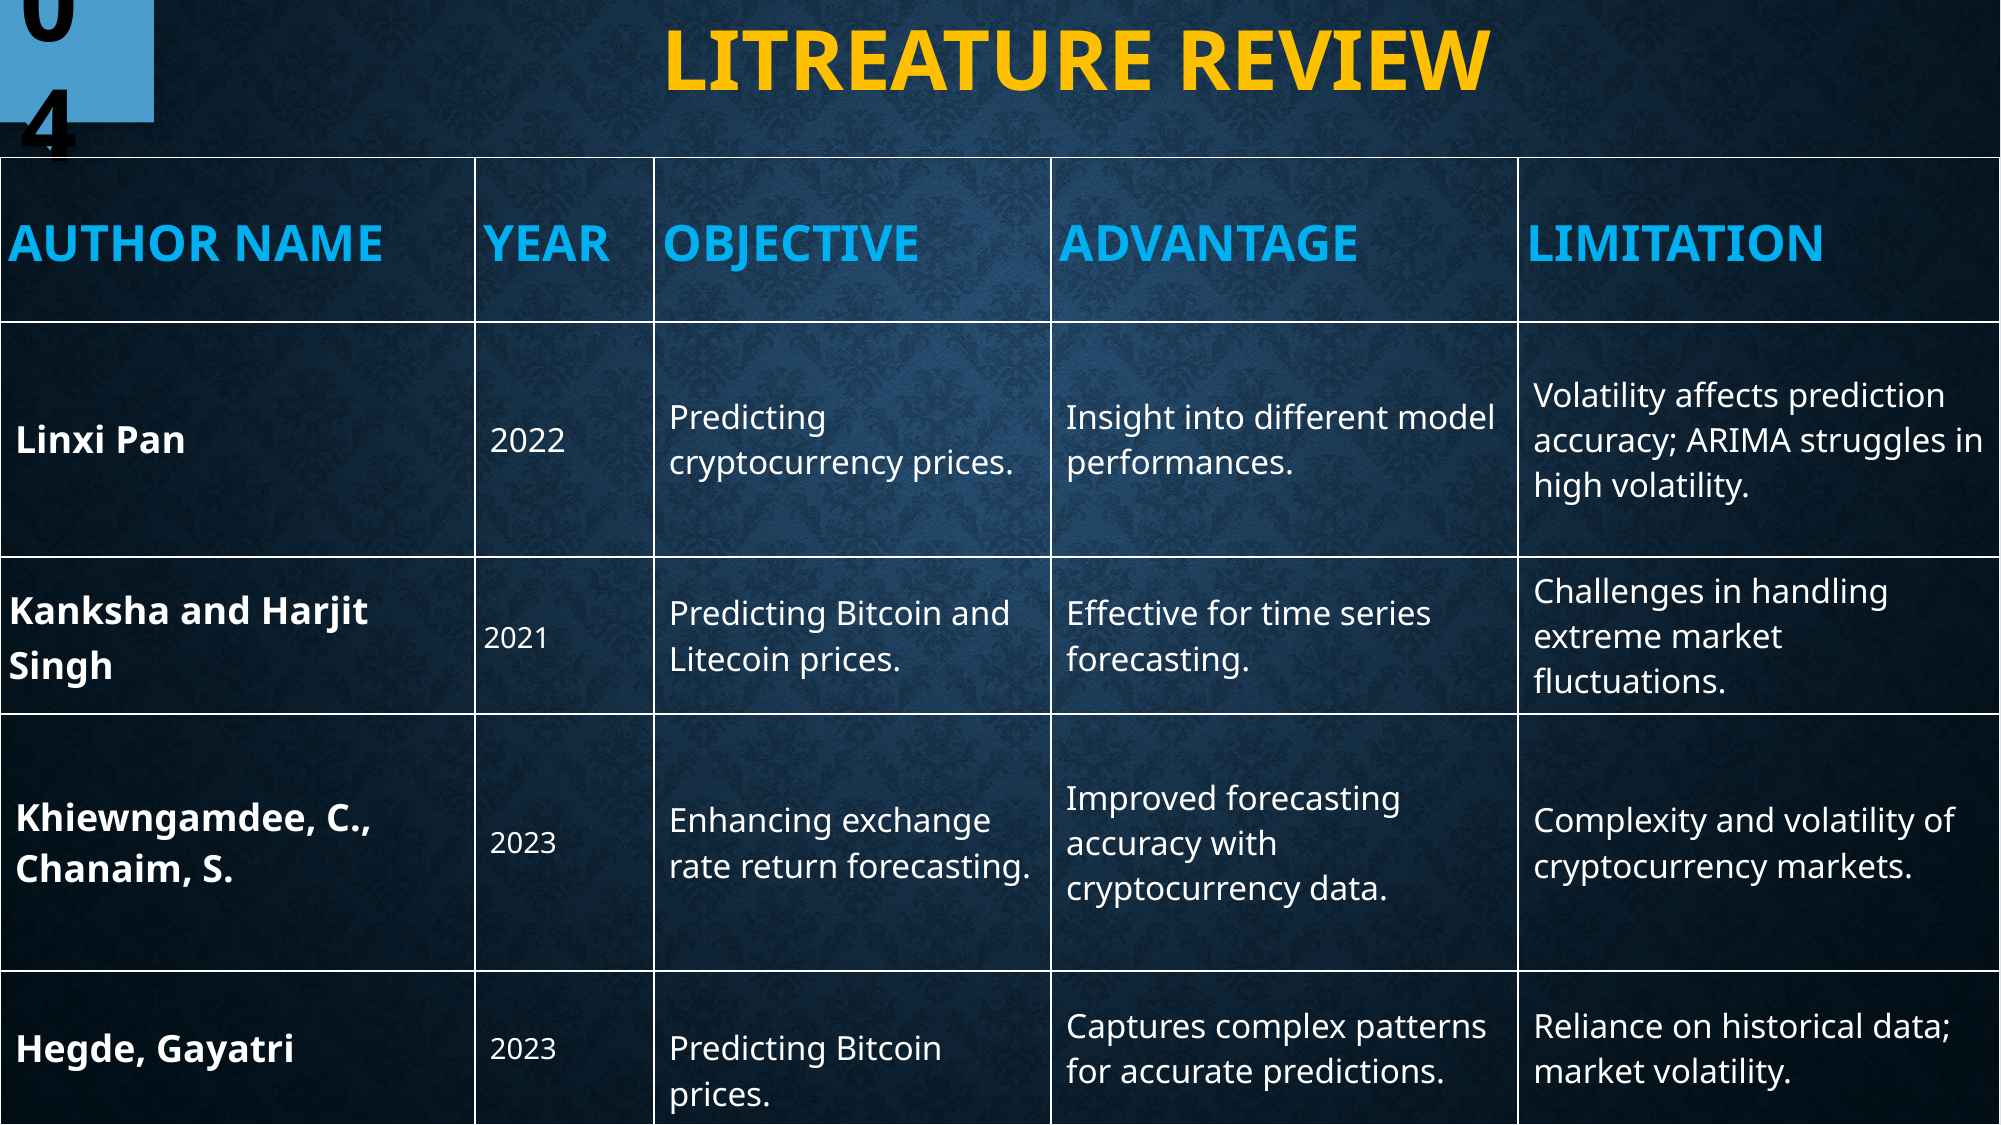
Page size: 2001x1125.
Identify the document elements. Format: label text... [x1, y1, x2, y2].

table_cell Enhancing exchange rate return forecasting. [655, 715, 1050, 970]
table_cell 2021 [476, 558, 653, 713]
text_box LITREATURE REVIEW [153, 0, 2000, 115]
table_header AUTHOR NAME [1, 158, 474, 321]
table_cell Linxi Pan [1, 323, 474, 556]
table_cell Khiewngamdee, C., Chanaim, S. [1, 715, 474, 970]
table_cell Kanksha and Harjit Singh [1, 558, 474, 713]
table_cell Hegde, Gayatri [1, 972, 474, 1124]
table_cell Improved forecasting accuracy with cryptocurrency data. [1052, 715, 1517, 970]
table_cell Predicting cryptocurrency prices. [655, 323, 1050, 556]
table_cell Challenges in handling extreme market fluctuations. [1519, 558, 1999, 713]
table_cell 2023 [476, 972, 653, 1124]
table_cell 2023 [476, 715, 653, 970]
table_cell Insight into different model performances. [1052, 323, 1517, 556]
table_header ADVANTAGE [1052, 158, 1517, 321]
table_header YEAR [476, 158, 653, 321]
table_cell Volatility affects prediction accuracy; ARIMA struggles in high volatility. [1519, 323, 1999, 556]
table_cell Effective for time series forecasting. [1052, 558, 1517, 713]
table_cell Captures complex patterns for accurate predictions. [1052, 972, 1517, 1124]
text_box 04 [0, 0, 154, 151]
table_cell Predicting Bitcoin prices. [655, 972, 1050, 1124]
table_header OBJECTIVE [655, 158, 1050, 321]
table_cell Predicting Bitcoin and Litecoin prices. [655, 558, 1050, 713]
table_cell Complexity and volatility of cryptocurrency markets. [1519, 715, 1999, 970]
table_cell Reliance on historical data; market volatility. [1519, 972, 1999, 1124]
table_cell 2022 [476, 323, 653, 556]
table_header LIMITATION [1519, 158, 1999, 321]
